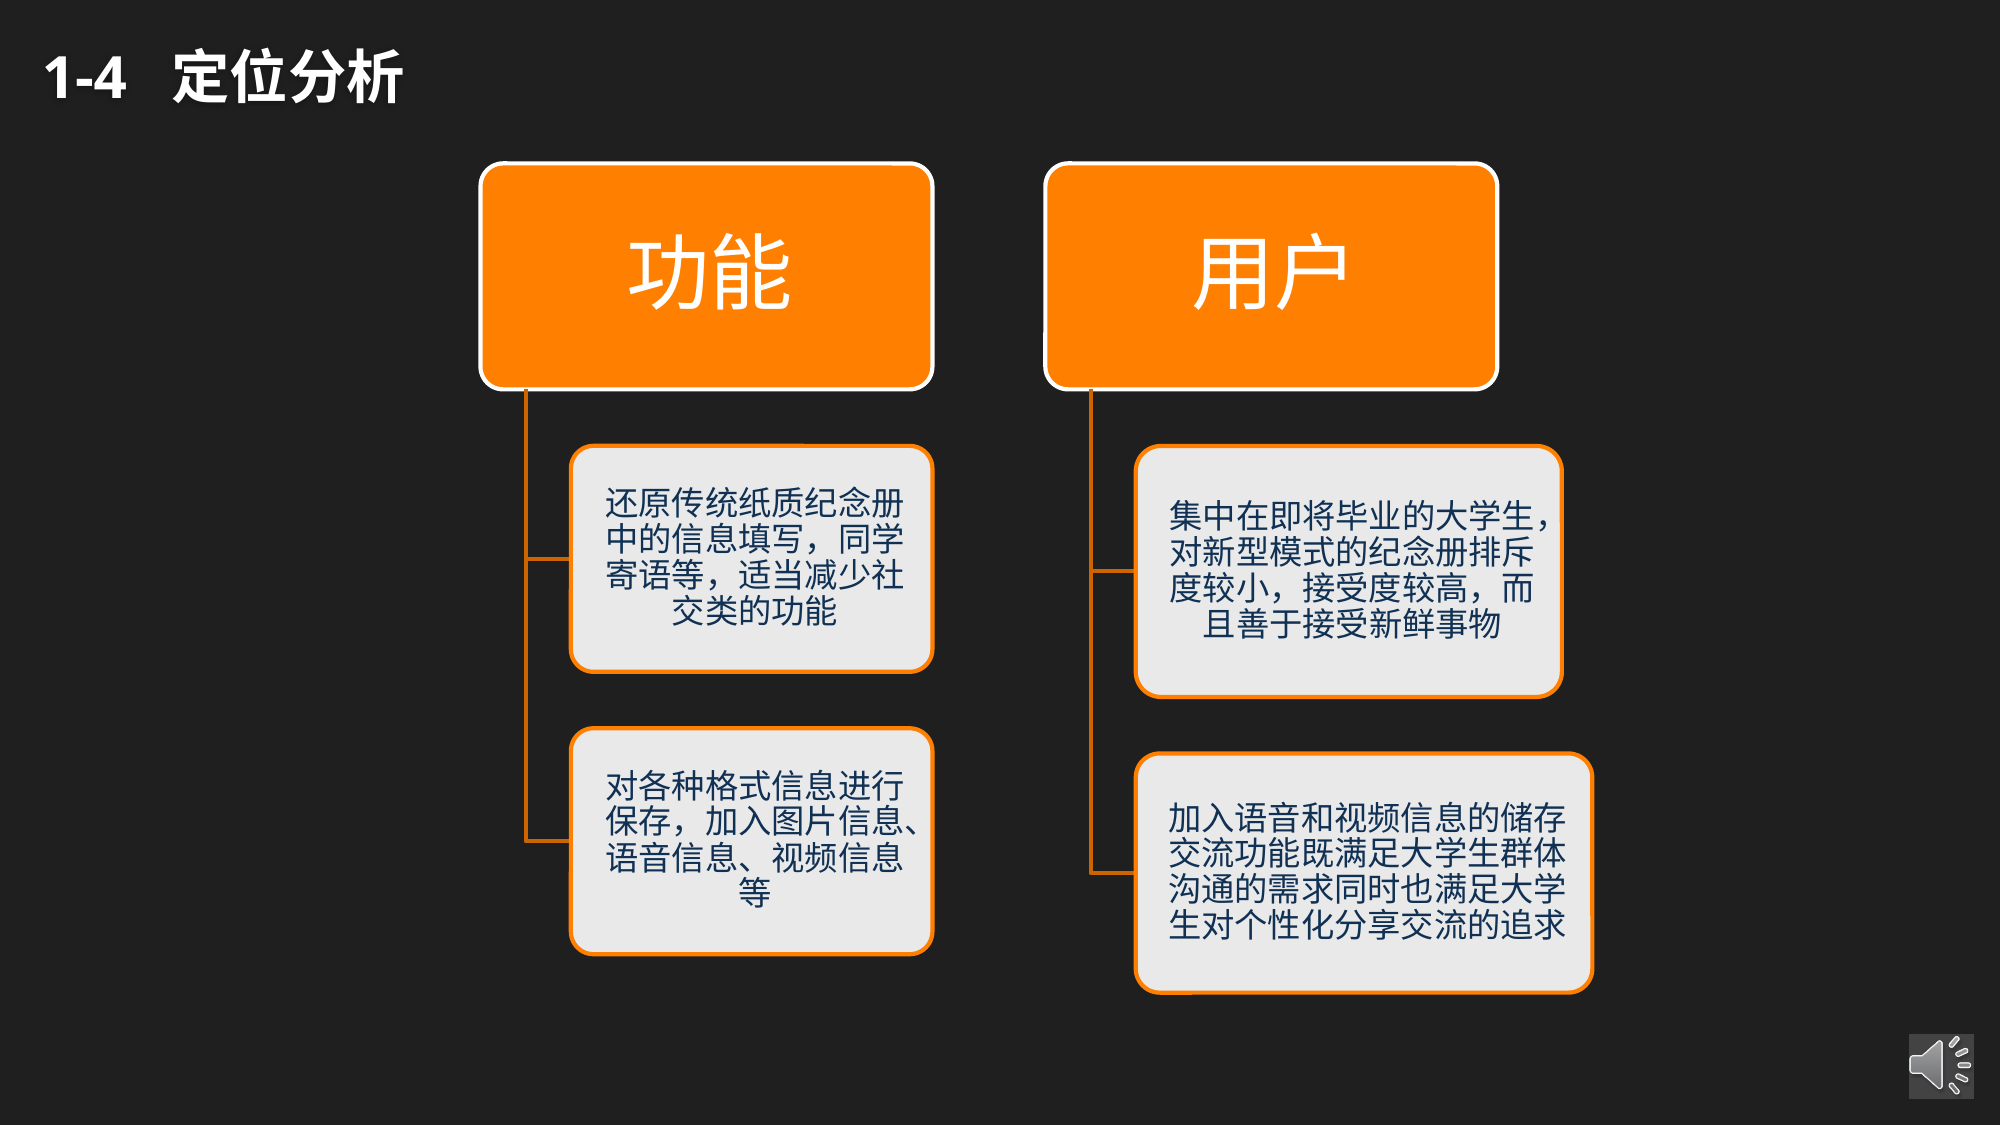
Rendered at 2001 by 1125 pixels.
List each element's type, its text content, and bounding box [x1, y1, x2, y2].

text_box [159, 163, 1914, 993]
picture [1908, 1033, 1976, 1101]
text_box 1-4 定位分析 [26, 32, 441, 126]
